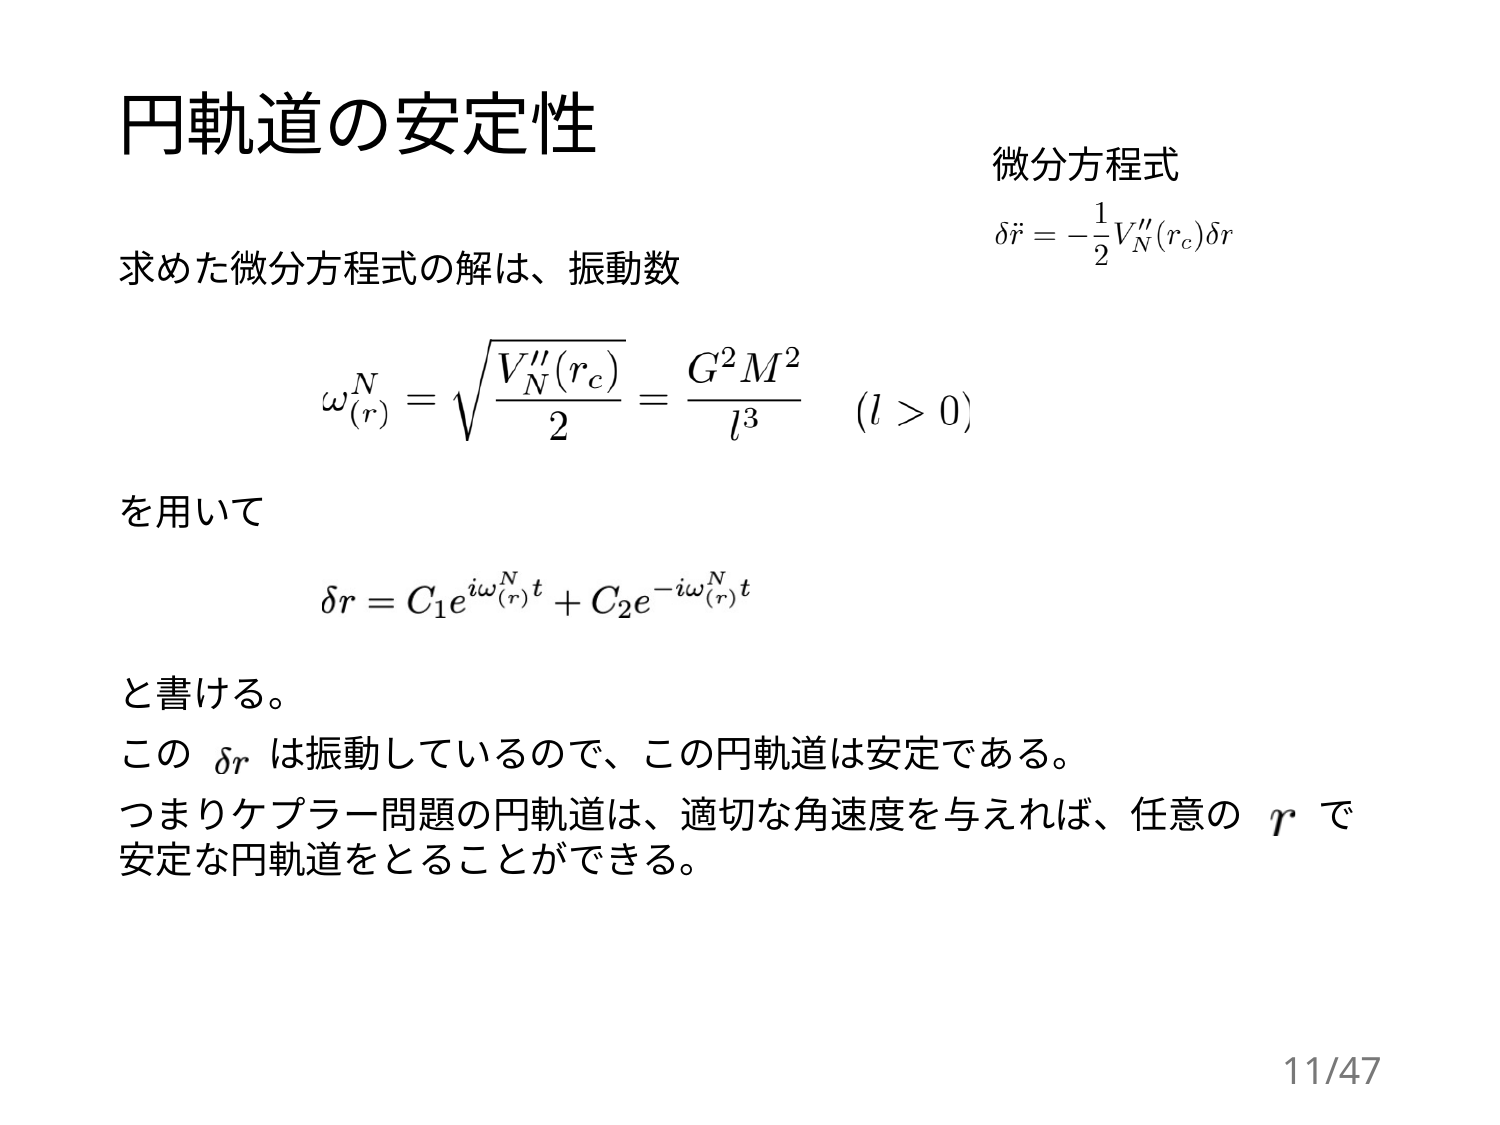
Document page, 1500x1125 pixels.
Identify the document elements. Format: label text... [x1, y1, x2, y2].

title 円軌道の安定性 [103, 59, 1397, 195]
picture [857, 389, 971, 433]
slide_number 11/47 [1059, 1042, 1397, 1103]
picture [215, 745, 250, 775]
picture [322, 339, 802, 442]
picture [1269, 808, 1297, 837]
picture [322, 570, 751, 618]
list 求めた微分方程式の解は、振動数 を用いて と書ける。 この は振動しているので、この円軌道は安定である。 つまりケプラー問題の円軌道は、適切な角速度を与えれば、任意の で安定な円軌道をとることができる。 [103, 237, 1397, 1066]
picture [994, 200, 1233, 266]
text_box 微分方程式 [978, 133, 1196, 194]
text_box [1002, 535, 1228, 778]
